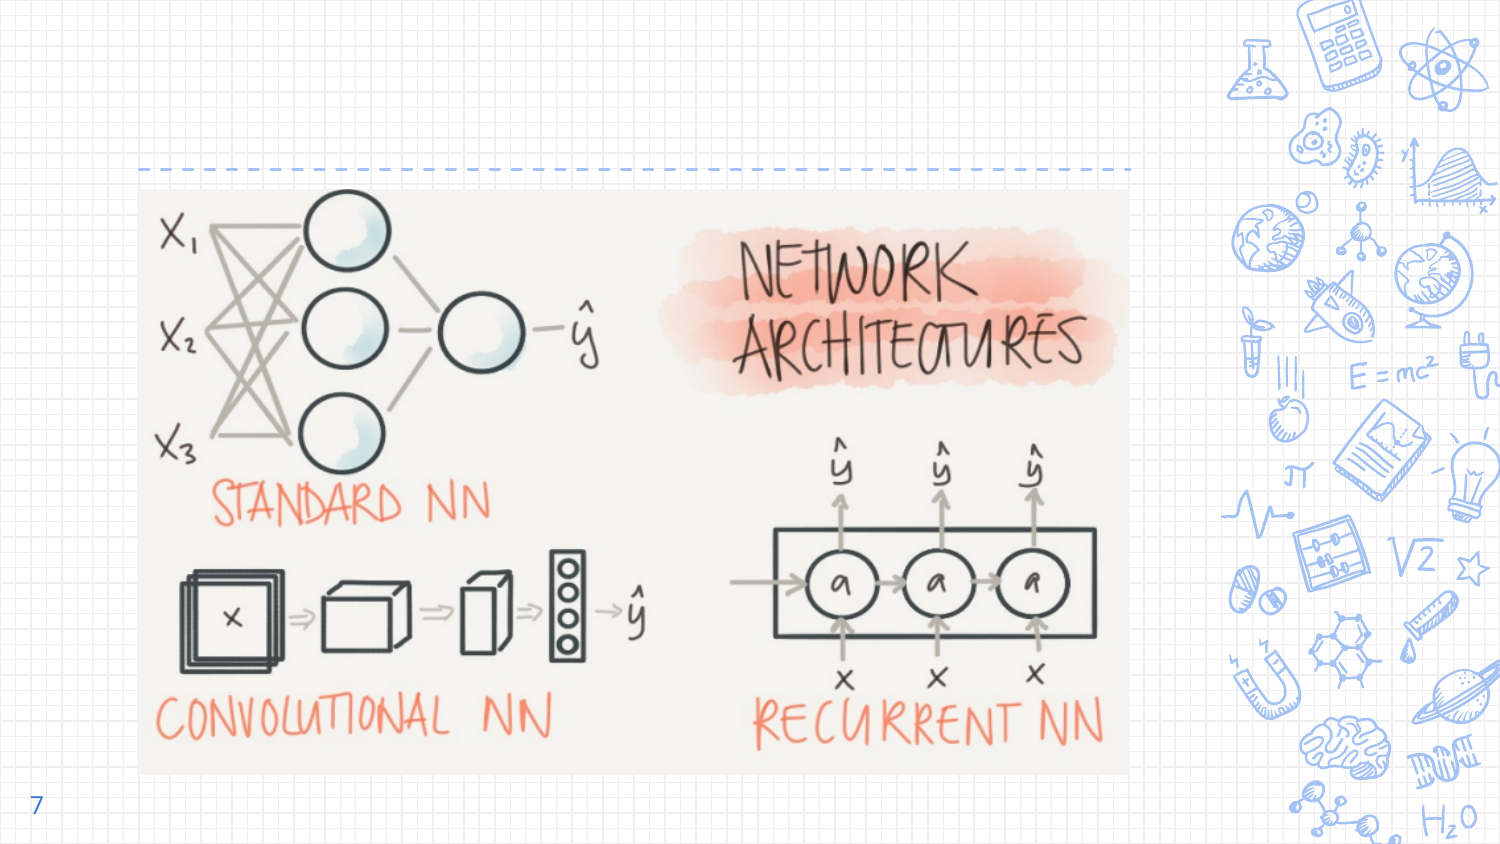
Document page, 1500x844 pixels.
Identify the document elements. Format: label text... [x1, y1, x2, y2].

picture [137, 189, 1130, 775]
slide_number ‹#› [14, 774, 105, 840]
